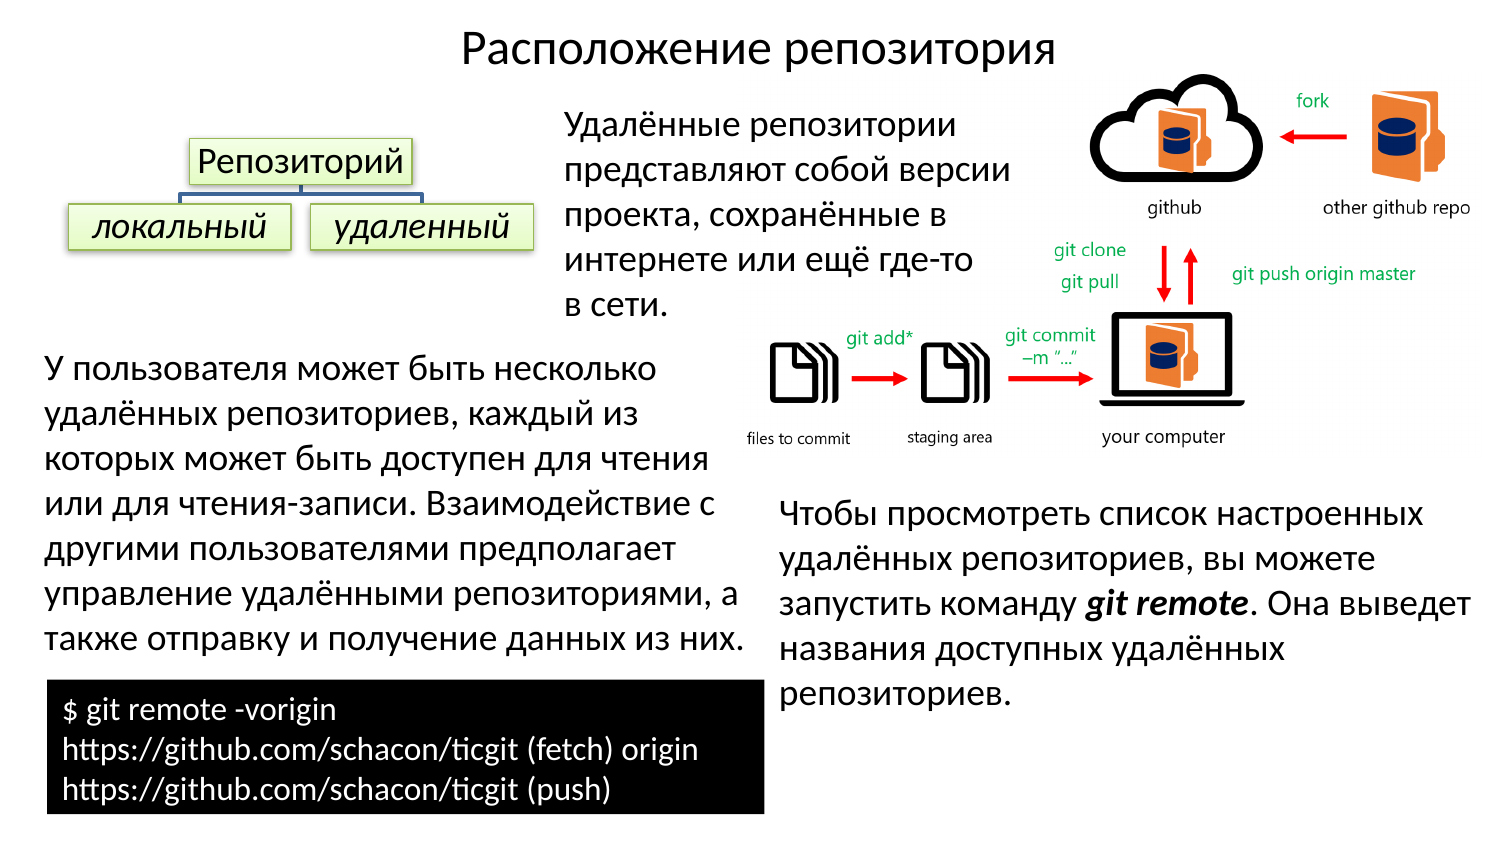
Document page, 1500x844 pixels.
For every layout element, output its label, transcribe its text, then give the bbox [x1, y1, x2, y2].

text_box Чтобы просмотреть список настроенных удалённых репозиториев, вы можете запустить команду git remote. Она выведет названия доступных удалённых репозиториев. [764, 480, 1500, 721]
text_box Удалённые репозитории представляют собой версии проекта, сохранённые в интернете или ещё где-то в сети. [549, 91, 731, 331]
text_box $ git remote -vorigin https://github.com/schacon/ticgit (fetch) origin https://github.com/schacon/ticgit (push) [47, 679, 765, 815]
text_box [23, 138, 579, 251]
text_box У пользователя может быть несколько удалённых репозиториев, каждый из которых может быть доступен для чтения или для чтения-записи. Взаимодействие с другими пользователями предполагает управление удалёнными репозиториями, а также отправку и получение данных из них. [29, 336, 762, 666]
picture [737, 74, 1482, 458]
text_box Расположение репозитория [445, 6, 1073, 82]
